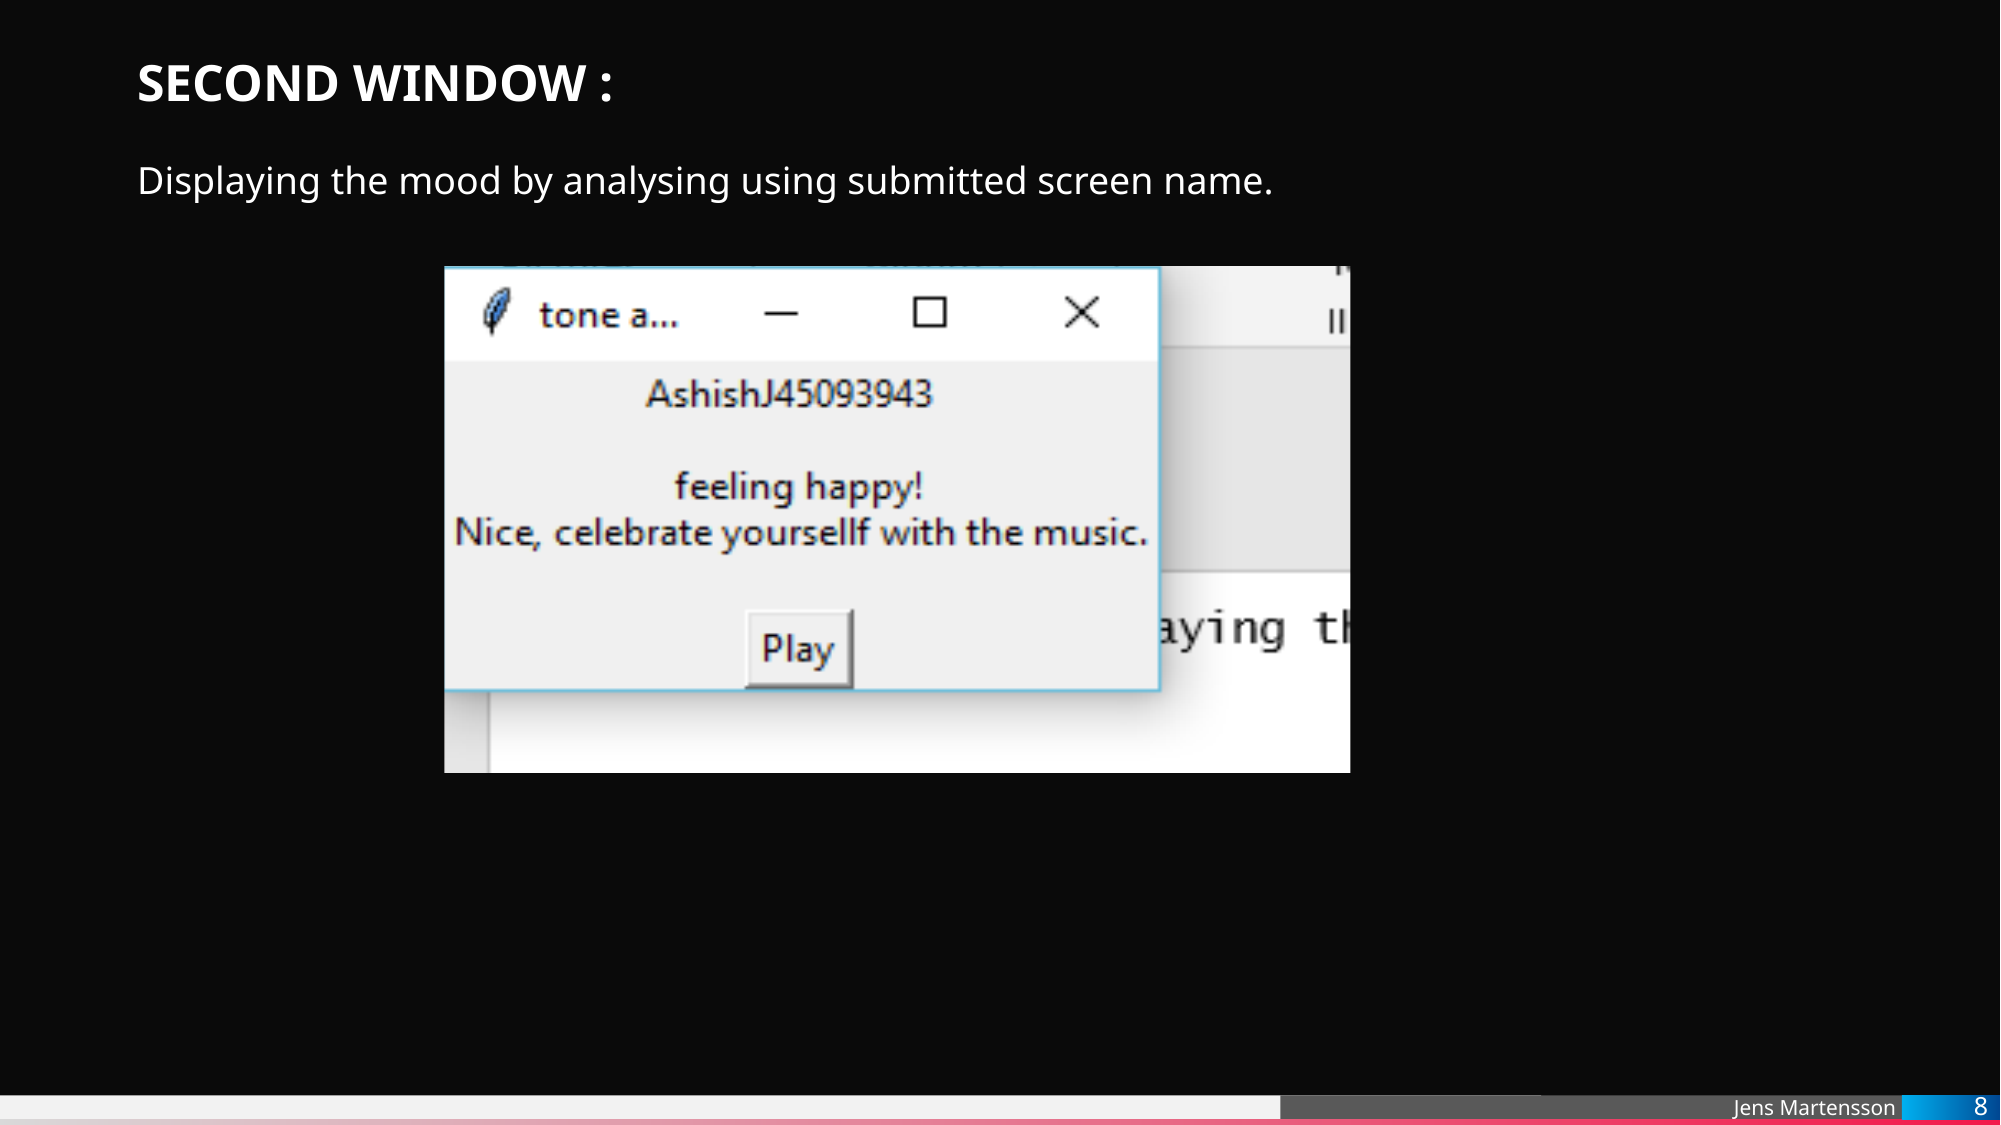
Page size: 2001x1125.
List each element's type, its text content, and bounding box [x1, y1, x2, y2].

picture [444, 266, 1351, 773]
slide_number 8 [1901, 1095, 2000, 1120]
text_box SECOND WINDOW : Displaying the mood by analysing using submitted screen name. [122, 44, 1989, 210]
